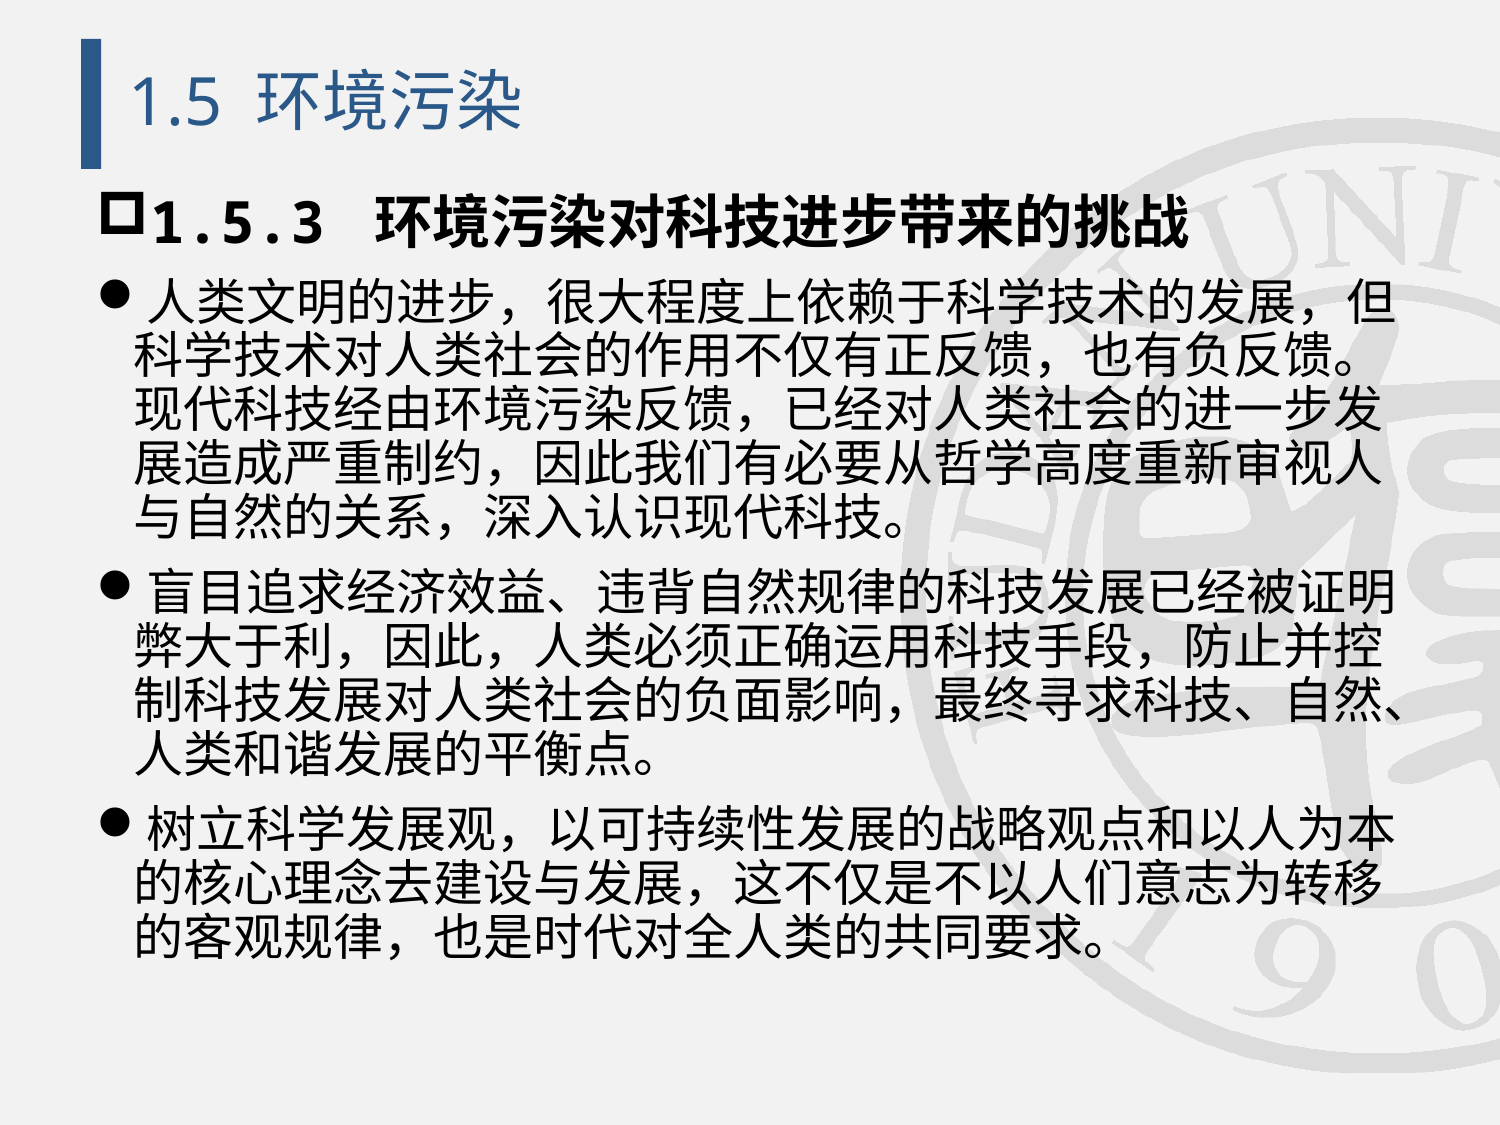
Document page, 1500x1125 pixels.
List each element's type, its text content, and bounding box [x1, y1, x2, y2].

list 1.5.3 环境污染对科技进步带来的挑战 人类文明的进步，很大程度上依赖于科学技术的发展，但科学技术对人类社会的作用不仅有正反馈，也有负反馈。现代科技经由环境污染反馈，已经对人类社会的进一步发展造成严重制约，因此我们有必要从哲学高度重新审视人与自然的关系，深入认识现代科技。 盲目追求经济效益、违背自然规律的科技发展已经被证明弊大于利，因此，人类必须正确运用科技手段，防止并控制科技发展对人类社会的负面影响，最终寻求科技、自然、人类和谐发展的平衡点。 树立科学发展观，以可持续性发展的战略观点和以人为本的核心理念去建设与发展，这不仅是不以人们意志为转移的客观规律，也是时代对全人类的共同要求。 [81, 185, 1417, 1014]
title 1.5 环境污染 [113, 49, 1387, 159]
